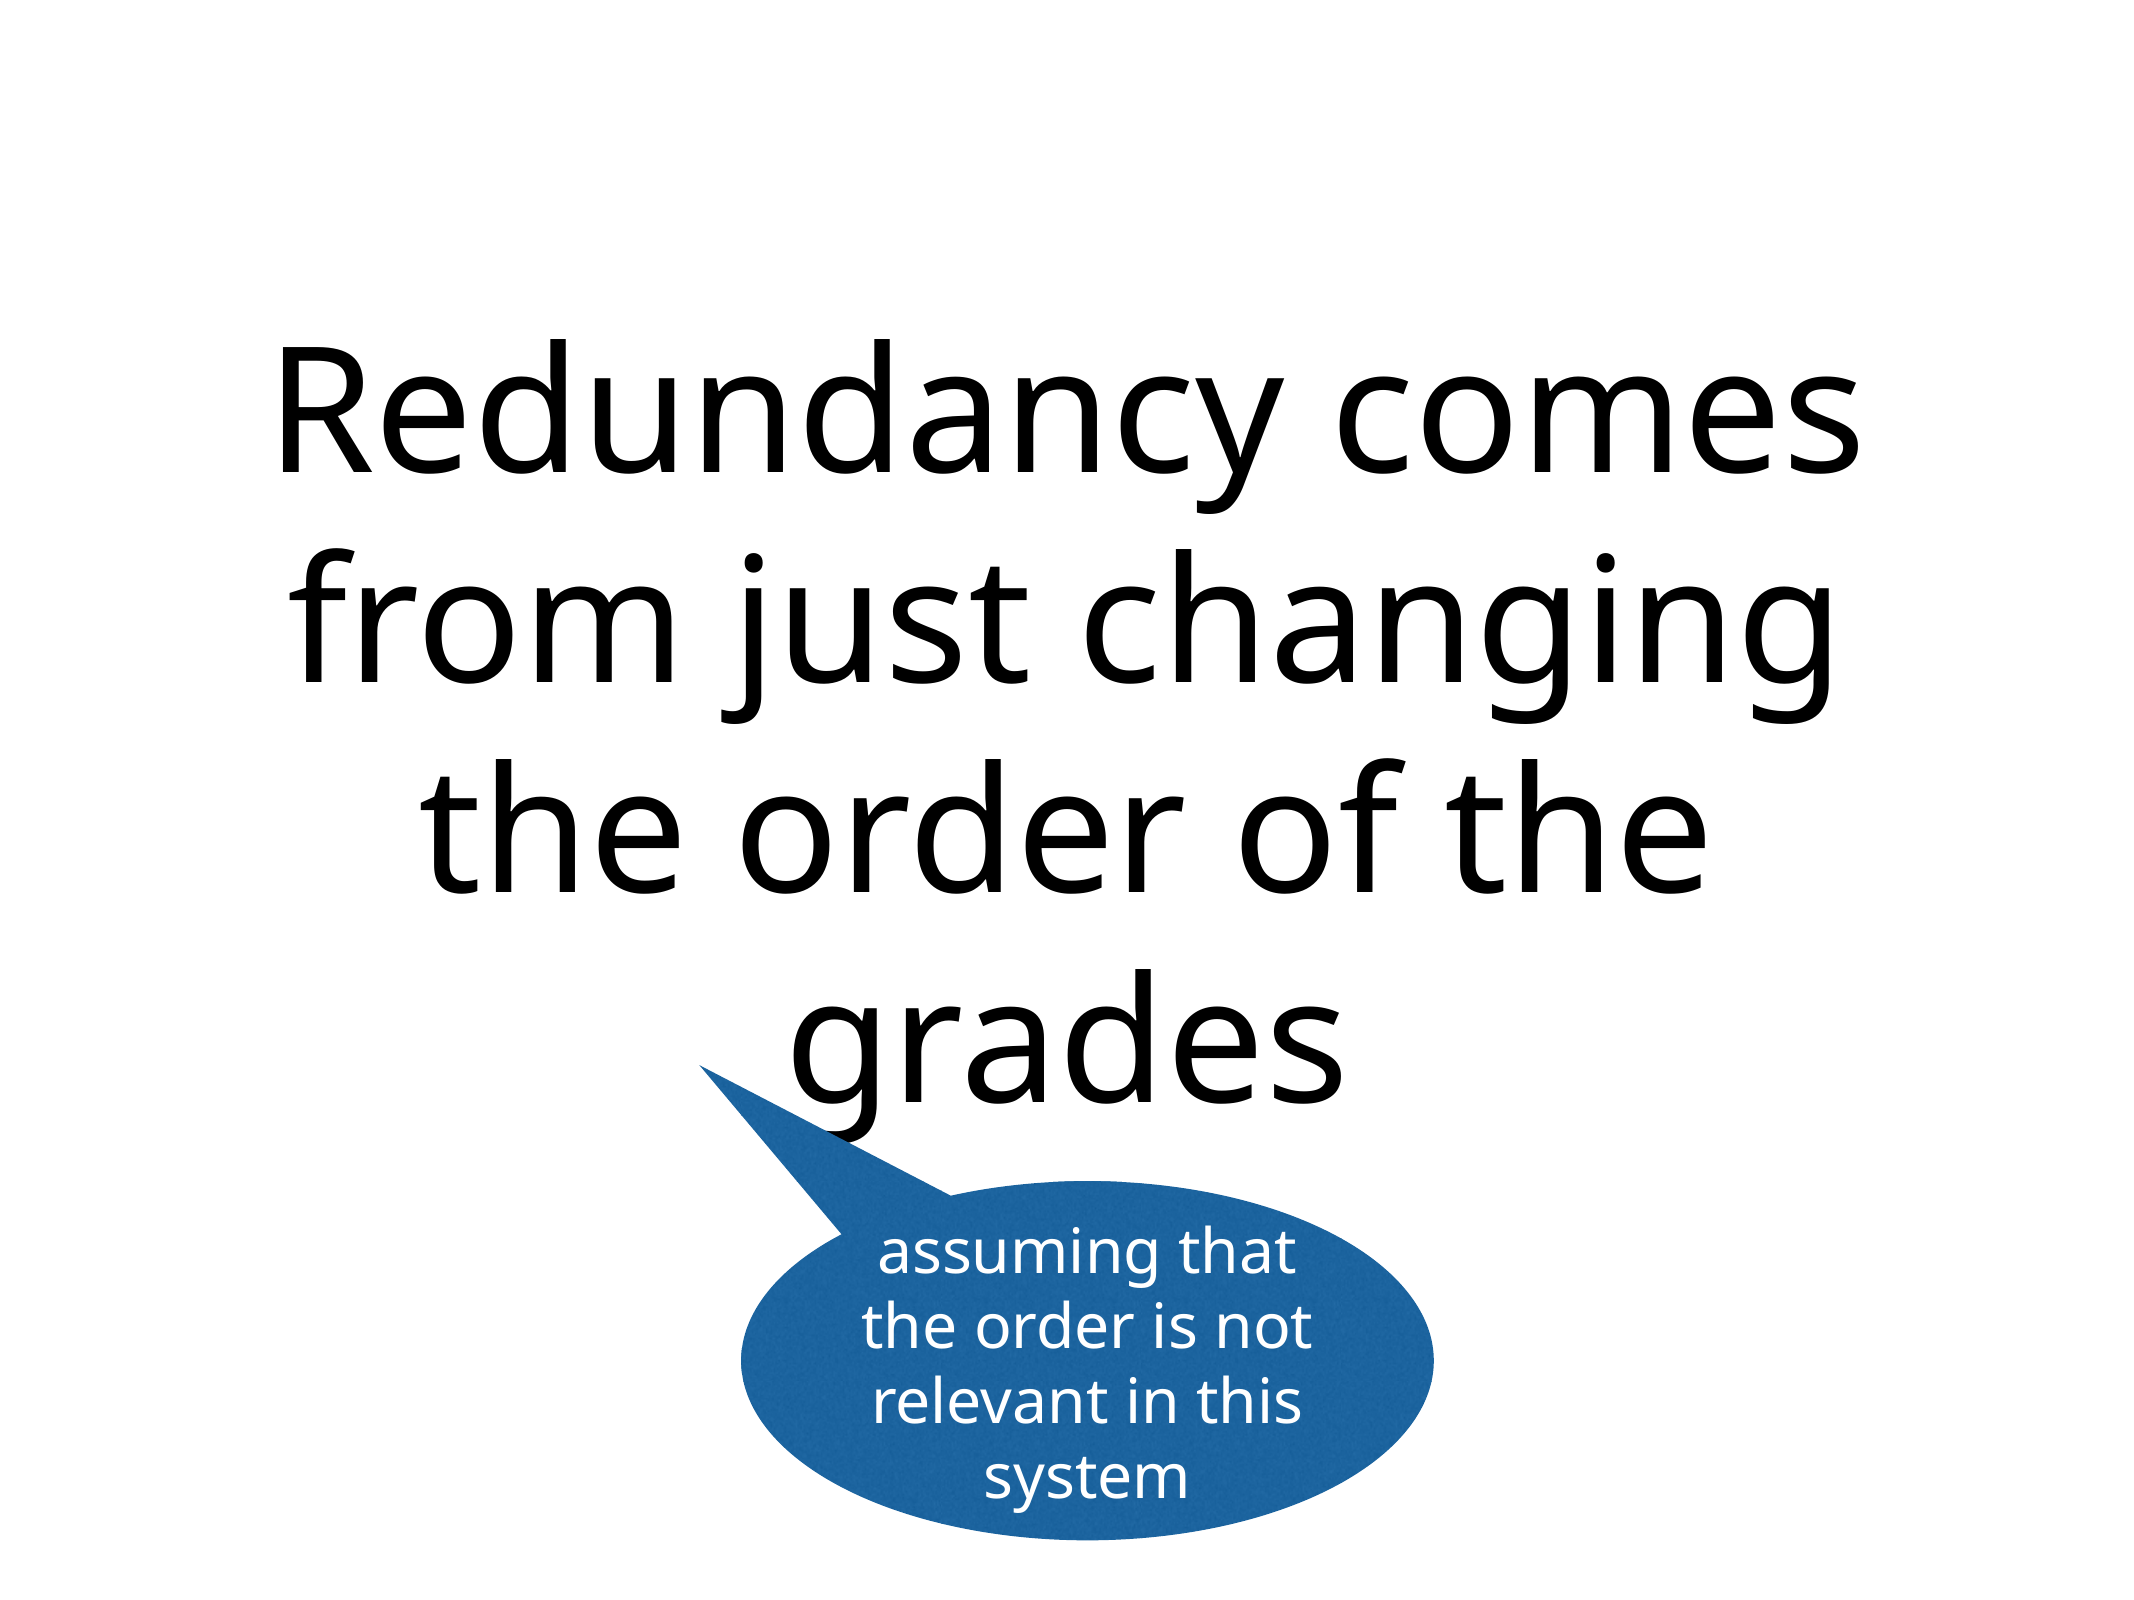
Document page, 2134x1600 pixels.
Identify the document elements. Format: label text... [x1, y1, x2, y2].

title Redundancy comes from just changing the order of the grades [207, 404, 1926, 1031]
text_box assuming that the order is not relevant in this system [699, 1065, 1434, 1541]
